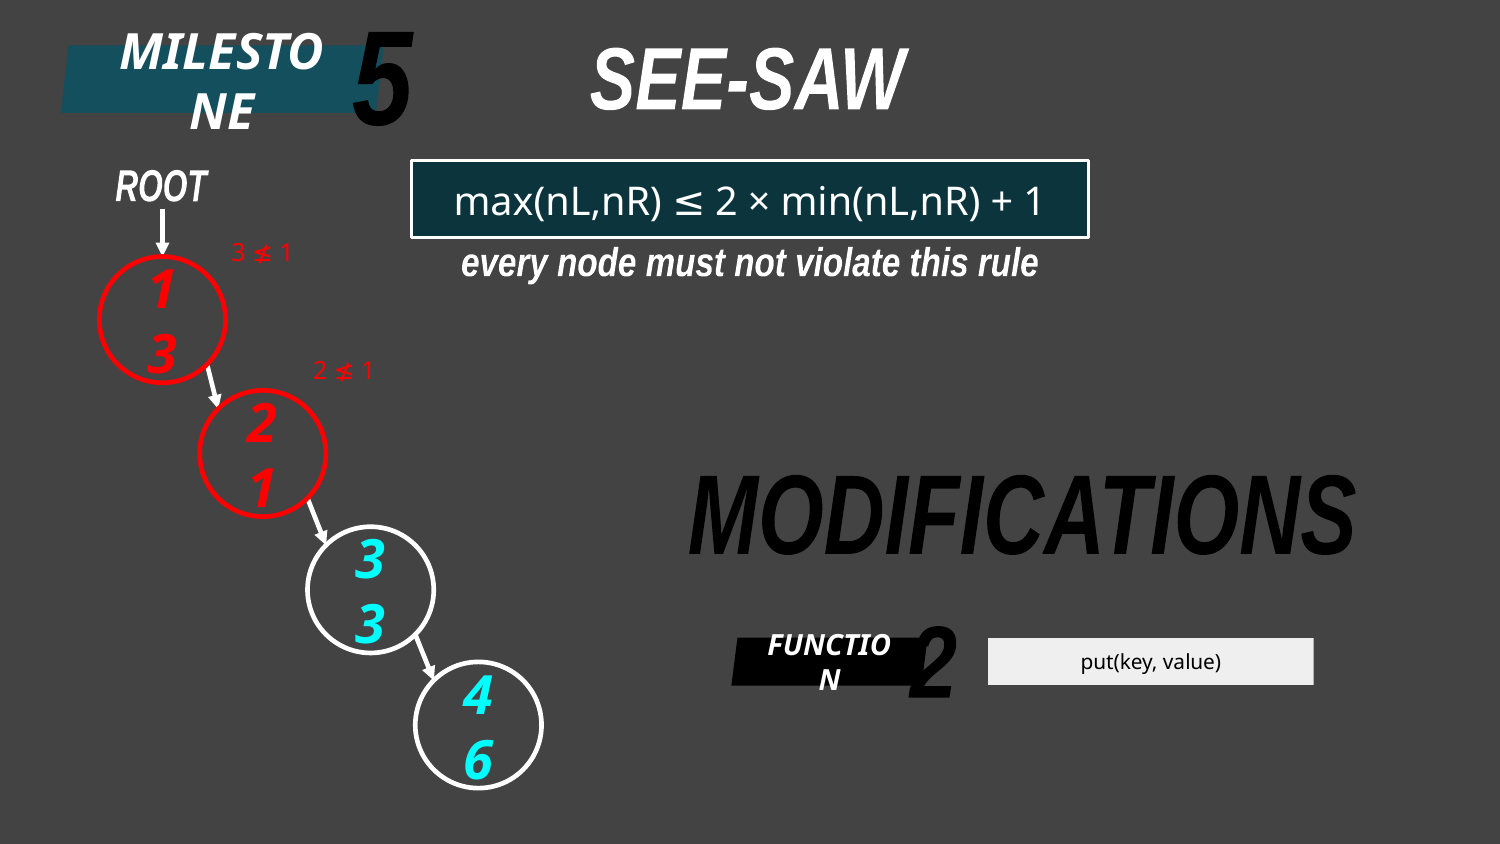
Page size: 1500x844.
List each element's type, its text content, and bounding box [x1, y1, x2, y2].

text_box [206, 364, 219, 410]
text_box put(key, value) [988, 638, 1314, 685]
text_box 21 [199, 390, 326, 517]
text_box 33 [307, 526, 434, 653]
text_box 46 [415, 661, 542, 789]
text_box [307, 497, 327, 546]
text_box 3 ≰ 1 [199, 221, 326, 282]
text_box FUNCTION [731, 637, 928, 686]
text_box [415, 634, 435, 681]
text_box MILESTONE [60, 45, 384, 113]
text_box max(nL,nR) ≤ 2 × min(nL,nR) + 1 [411, 160, 1089, 238]
text_box 2 ≰ 1 [286, 339, 403, 400]
text_box 13 [99, 256, 226, 383]
